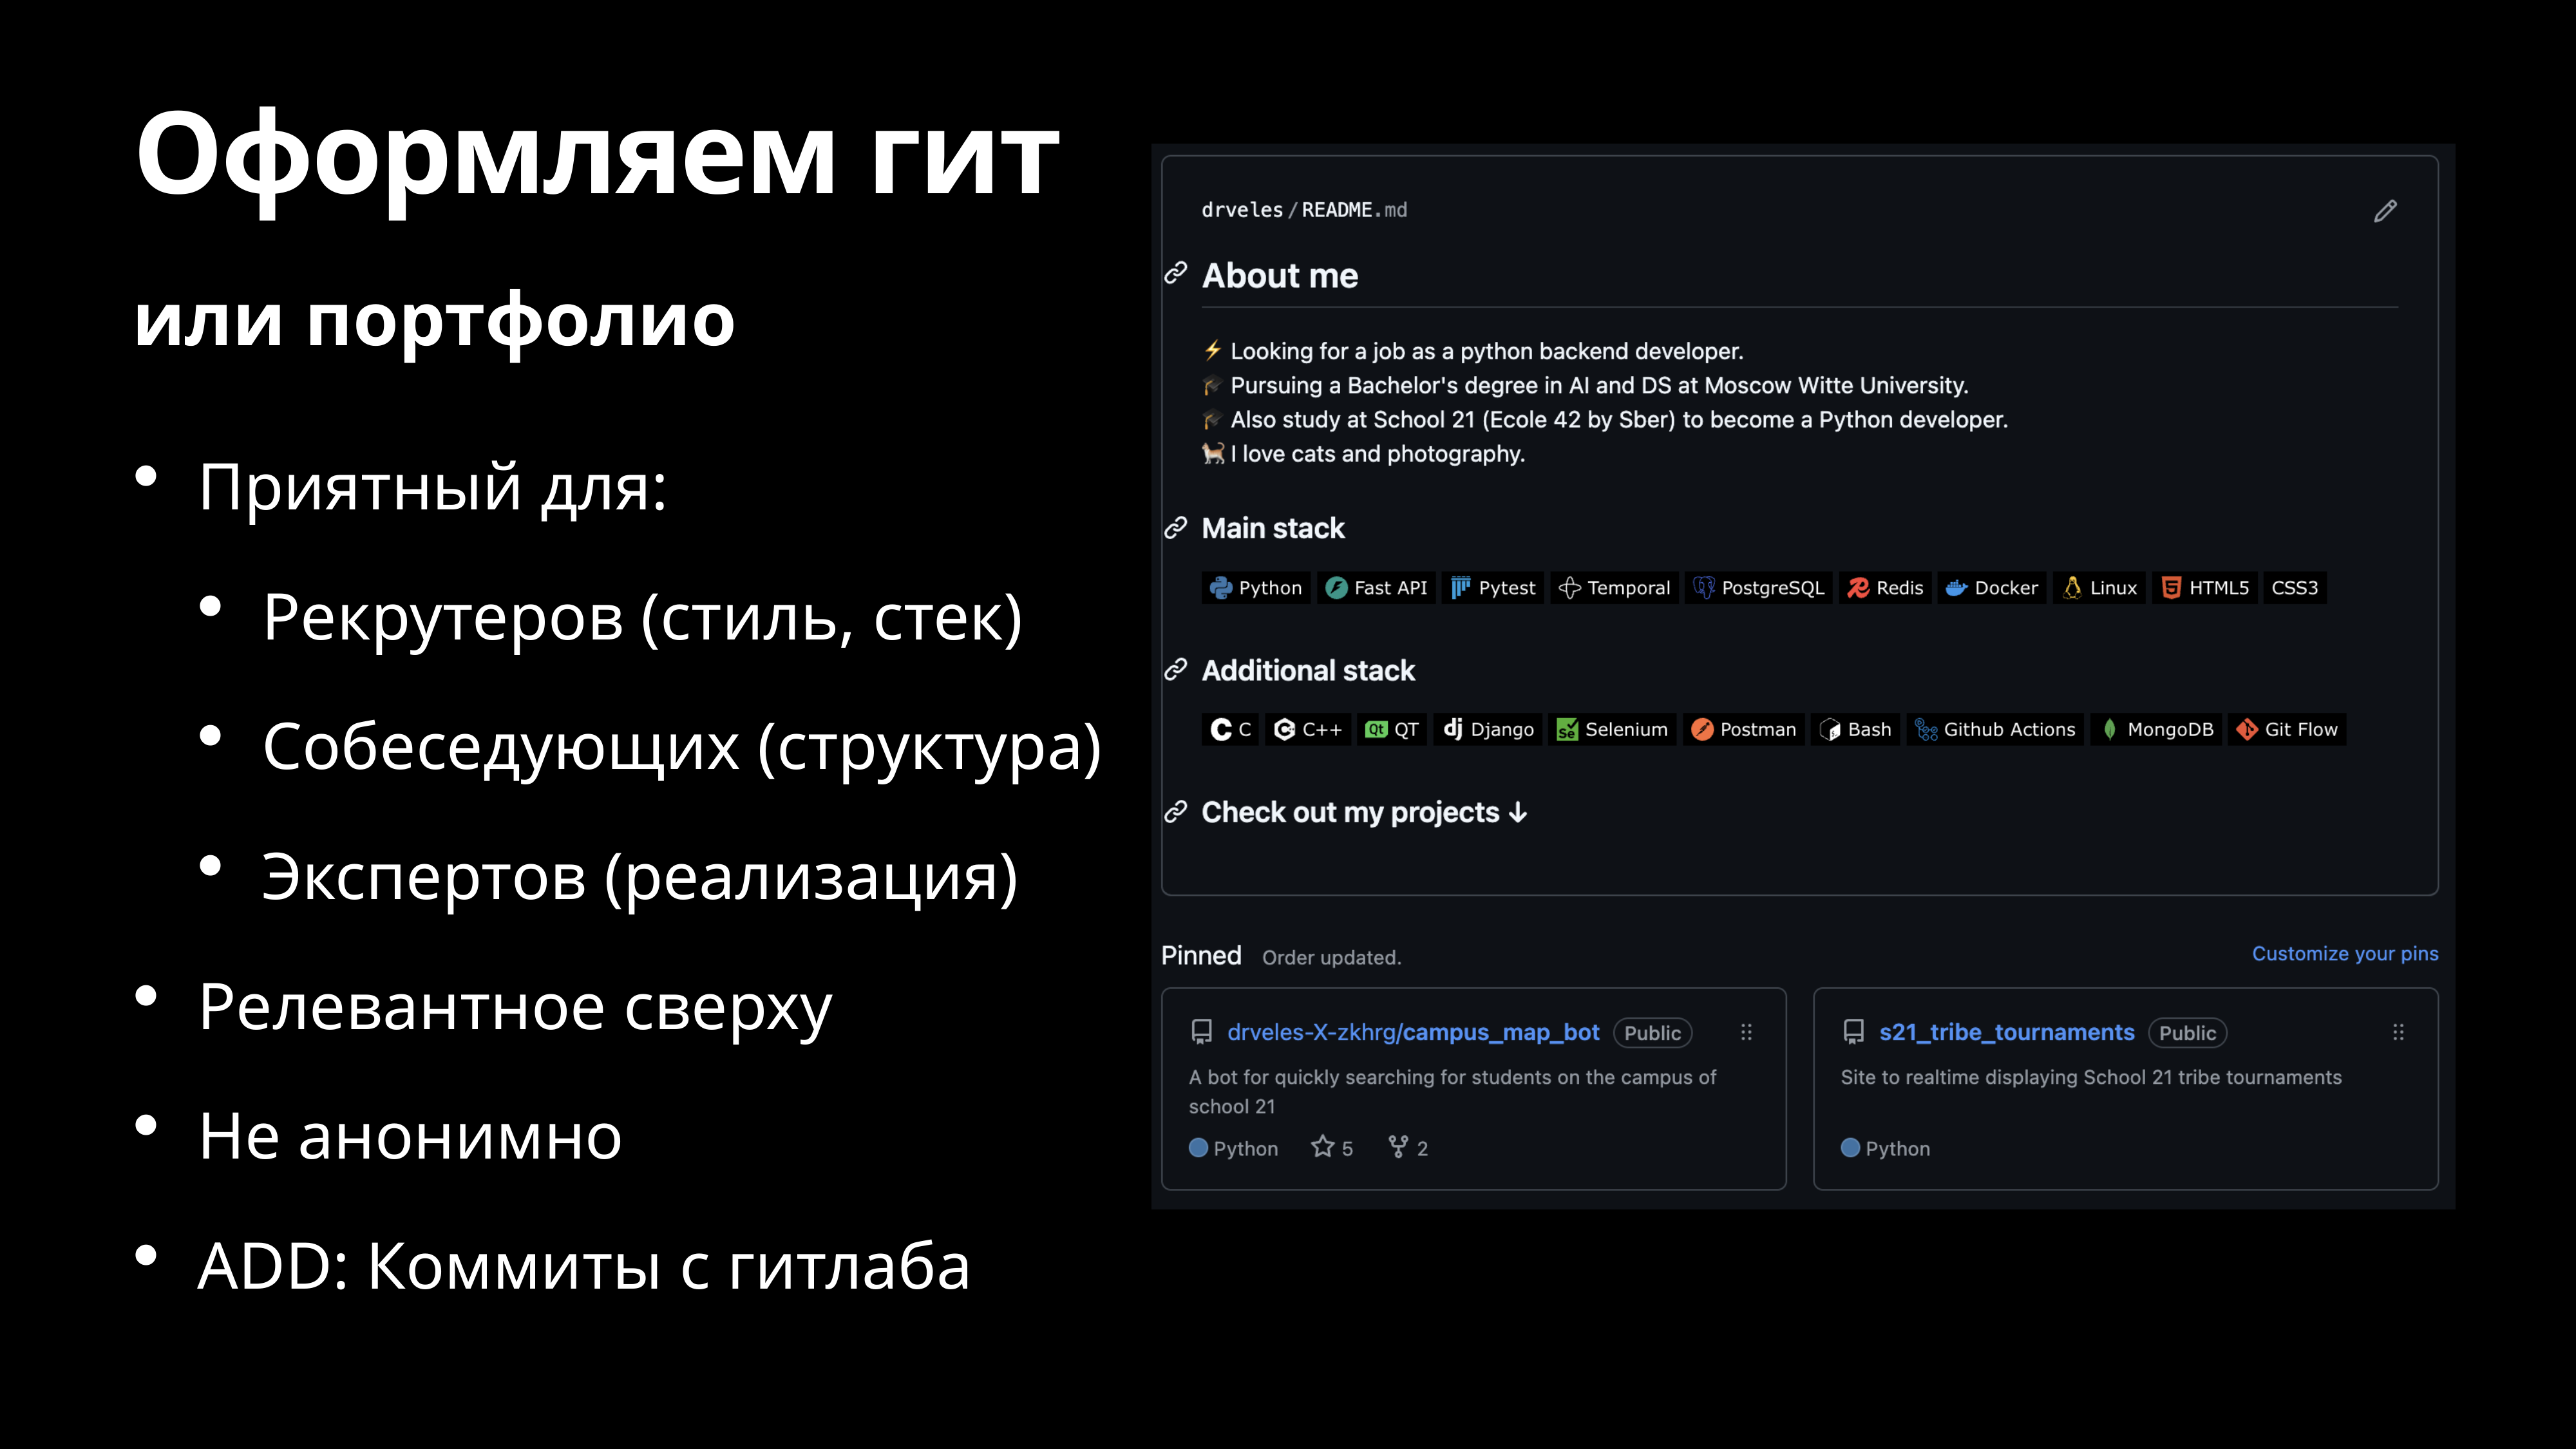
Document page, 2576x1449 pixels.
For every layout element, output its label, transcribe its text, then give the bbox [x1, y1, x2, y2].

list или портфолио [127, 266, 1151, 366]
title Оформляем гит [127, 100, 1161, 253]
list Приятный для: Рекрутеров (стиль, стек) Собеседующих (структура) Экспертов (реализация) Релевантное сверху Не анонимно ADD: Коммиты с гитлаба [127, 448, 1161, 1321]
picture [1151, 144, 2456, 1209]
